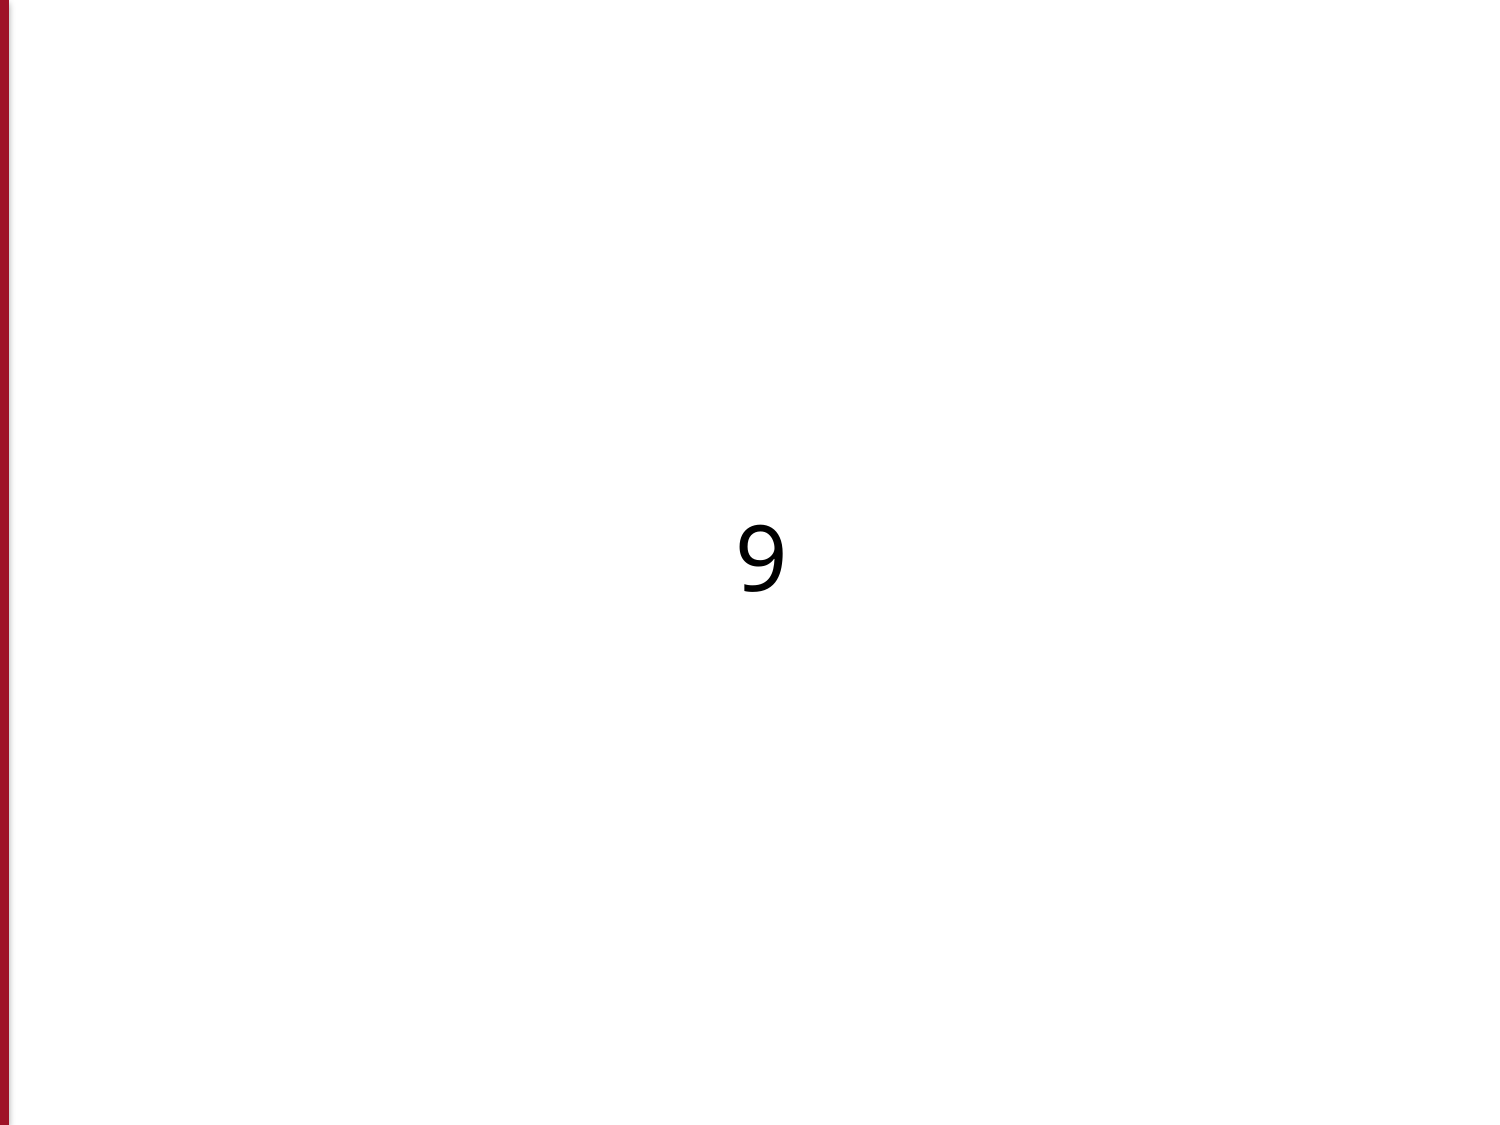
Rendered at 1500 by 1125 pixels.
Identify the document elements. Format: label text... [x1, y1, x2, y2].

text_box 9 [519, 492, 1004, 618]
